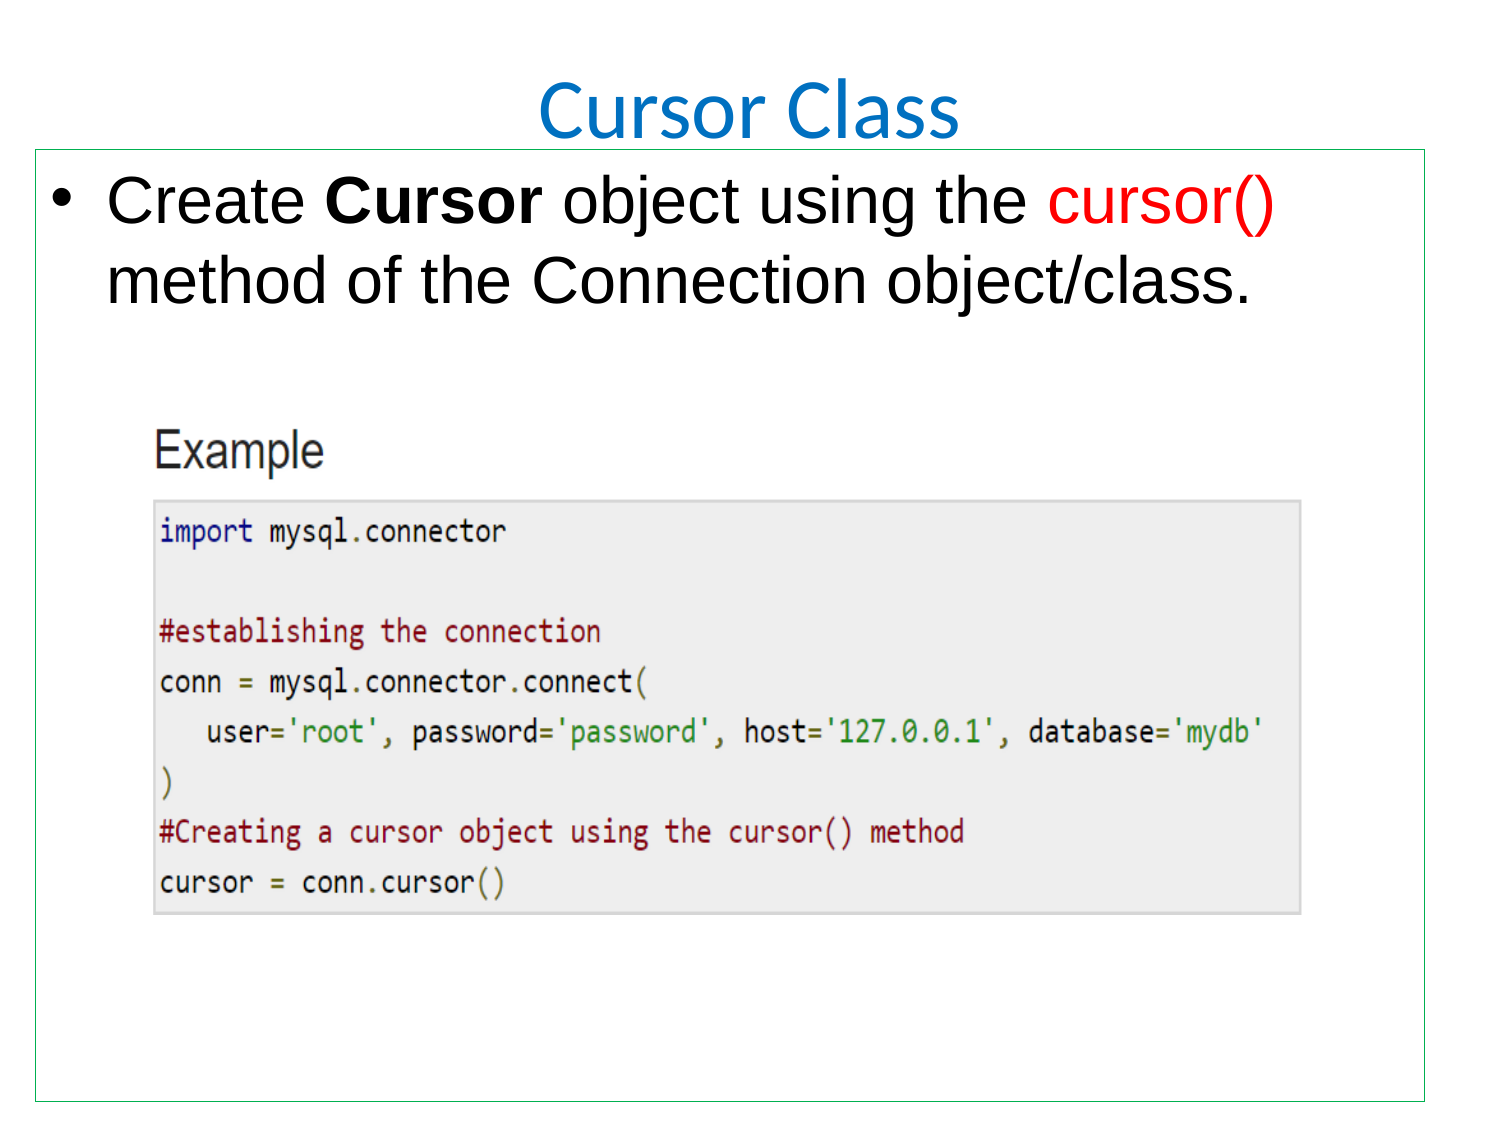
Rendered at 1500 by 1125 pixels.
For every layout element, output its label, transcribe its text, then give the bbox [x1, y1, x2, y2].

title Cursor Class [75, 45, 1425, 149]
list Create Cursor object using the cursor() method of the Connection object/class. [35, 149, 1425, 1102]
picture [151, 420, 1309, 915]
